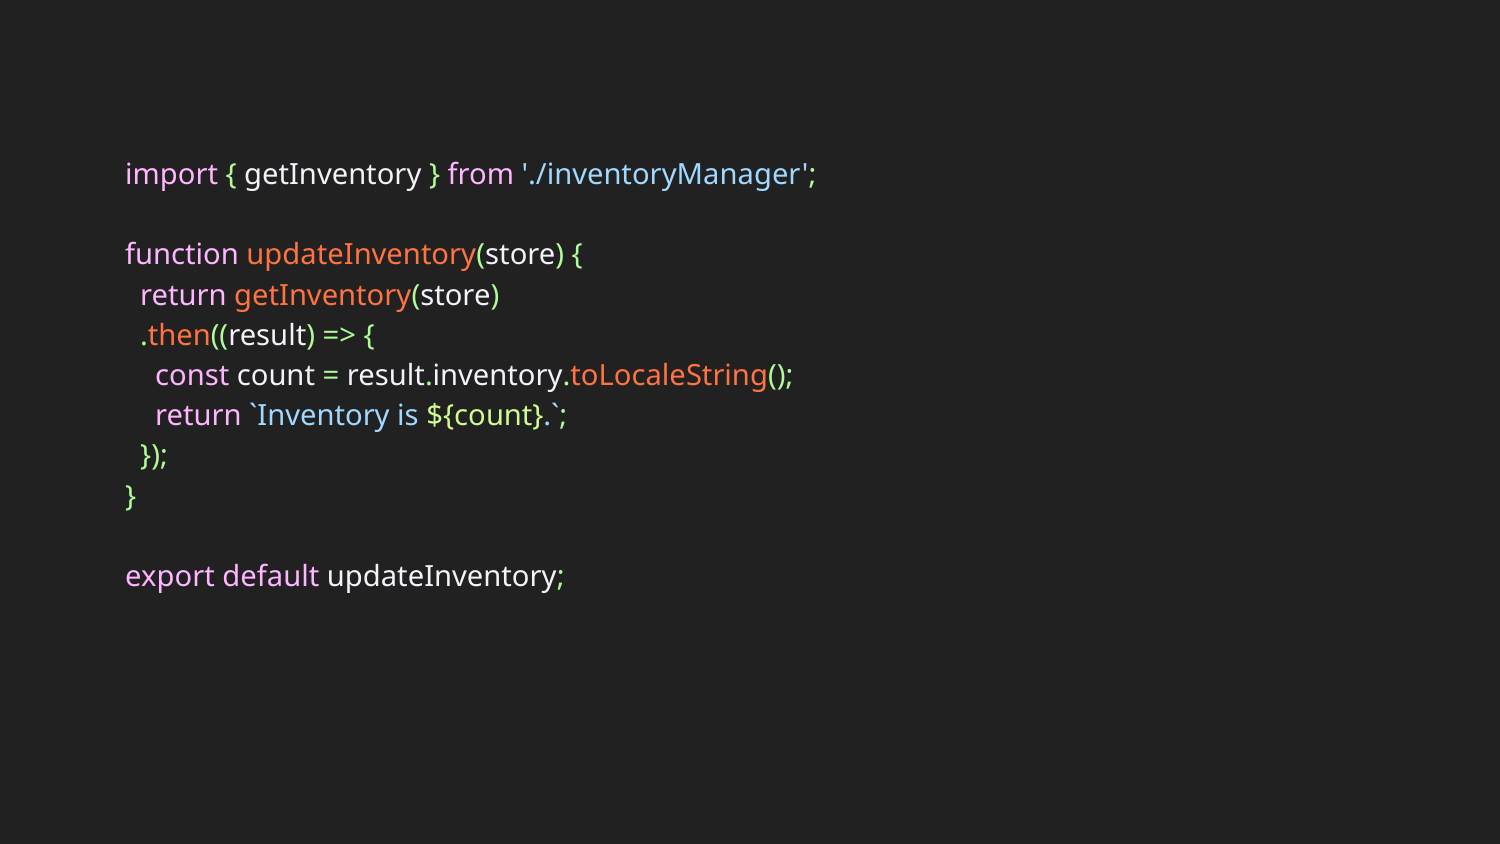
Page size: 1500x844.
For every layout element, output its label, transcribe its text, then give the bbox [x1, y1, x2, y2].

text_box import { getInventory } from './inventoryManager'; function updateInventory(store) { return getInventory(store) .then((result) => { const count = result.inventory.toLocaleString(); return `Inventory is ${count}.`; }); } export default updateInventory; [110, 135, 1390, 709]
